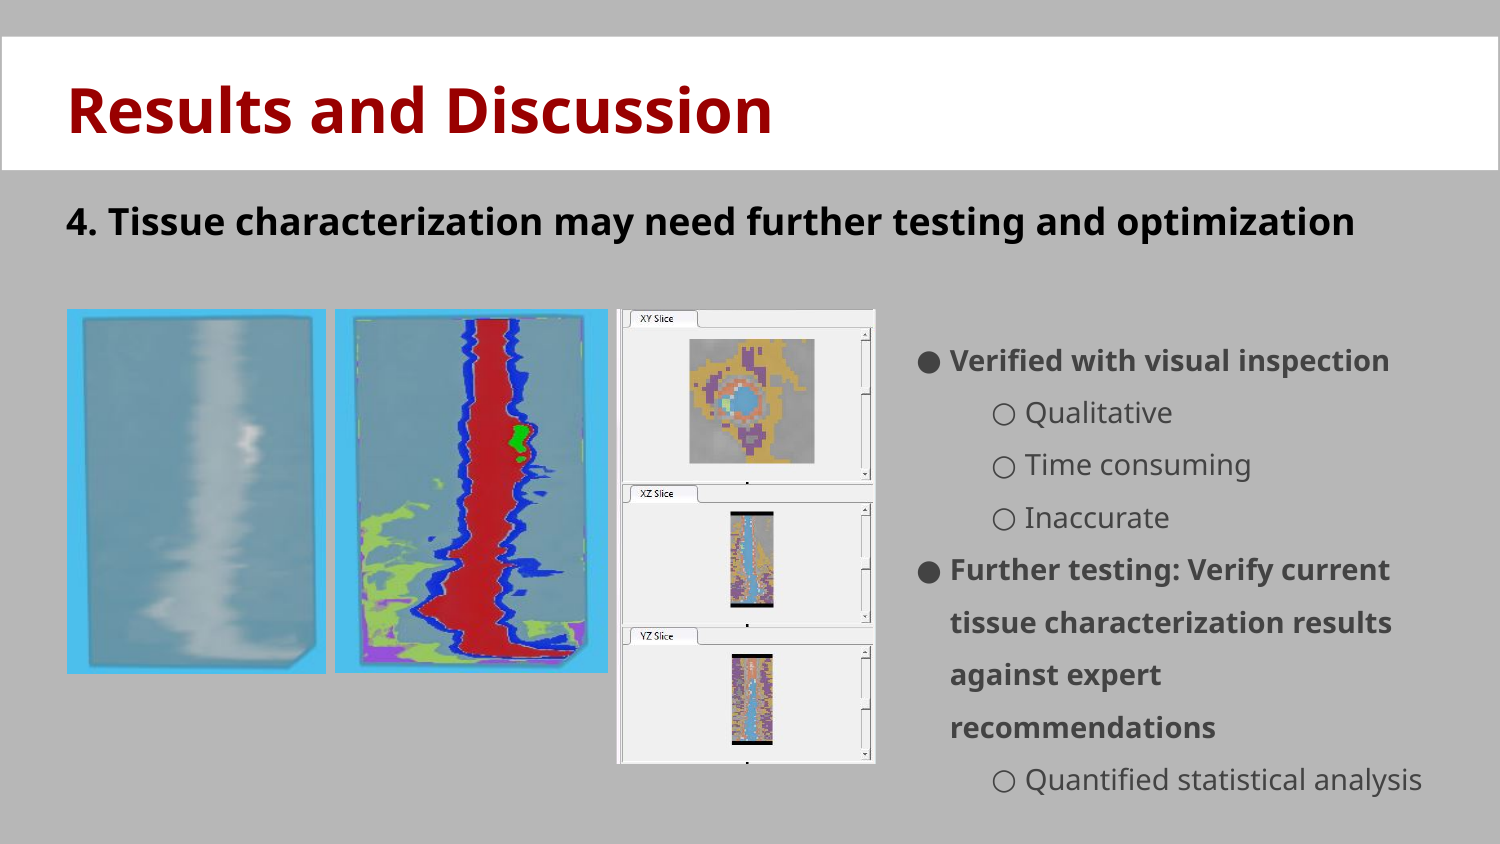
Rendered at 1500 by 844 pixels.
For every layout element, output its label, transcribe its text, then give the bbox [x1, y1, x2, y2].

list 4. Tissue characterization may need further testing and optimization [51, 176, 1449, 246]
list Verified with visual inspection Qualitative Time consuming Inaccurate Further testing: Verify current tissue characterization results against expert recommendations Quantified statistical analysis [878, 309, 1449, 818]
picture [616, 309, 876, 765]
picture [334, 308, 608, 673]
picture [66, 309, 327, 674]
text_box [1, 36, 1499, 171]
title Results and Discussion [51, 56, 1449, 151]
